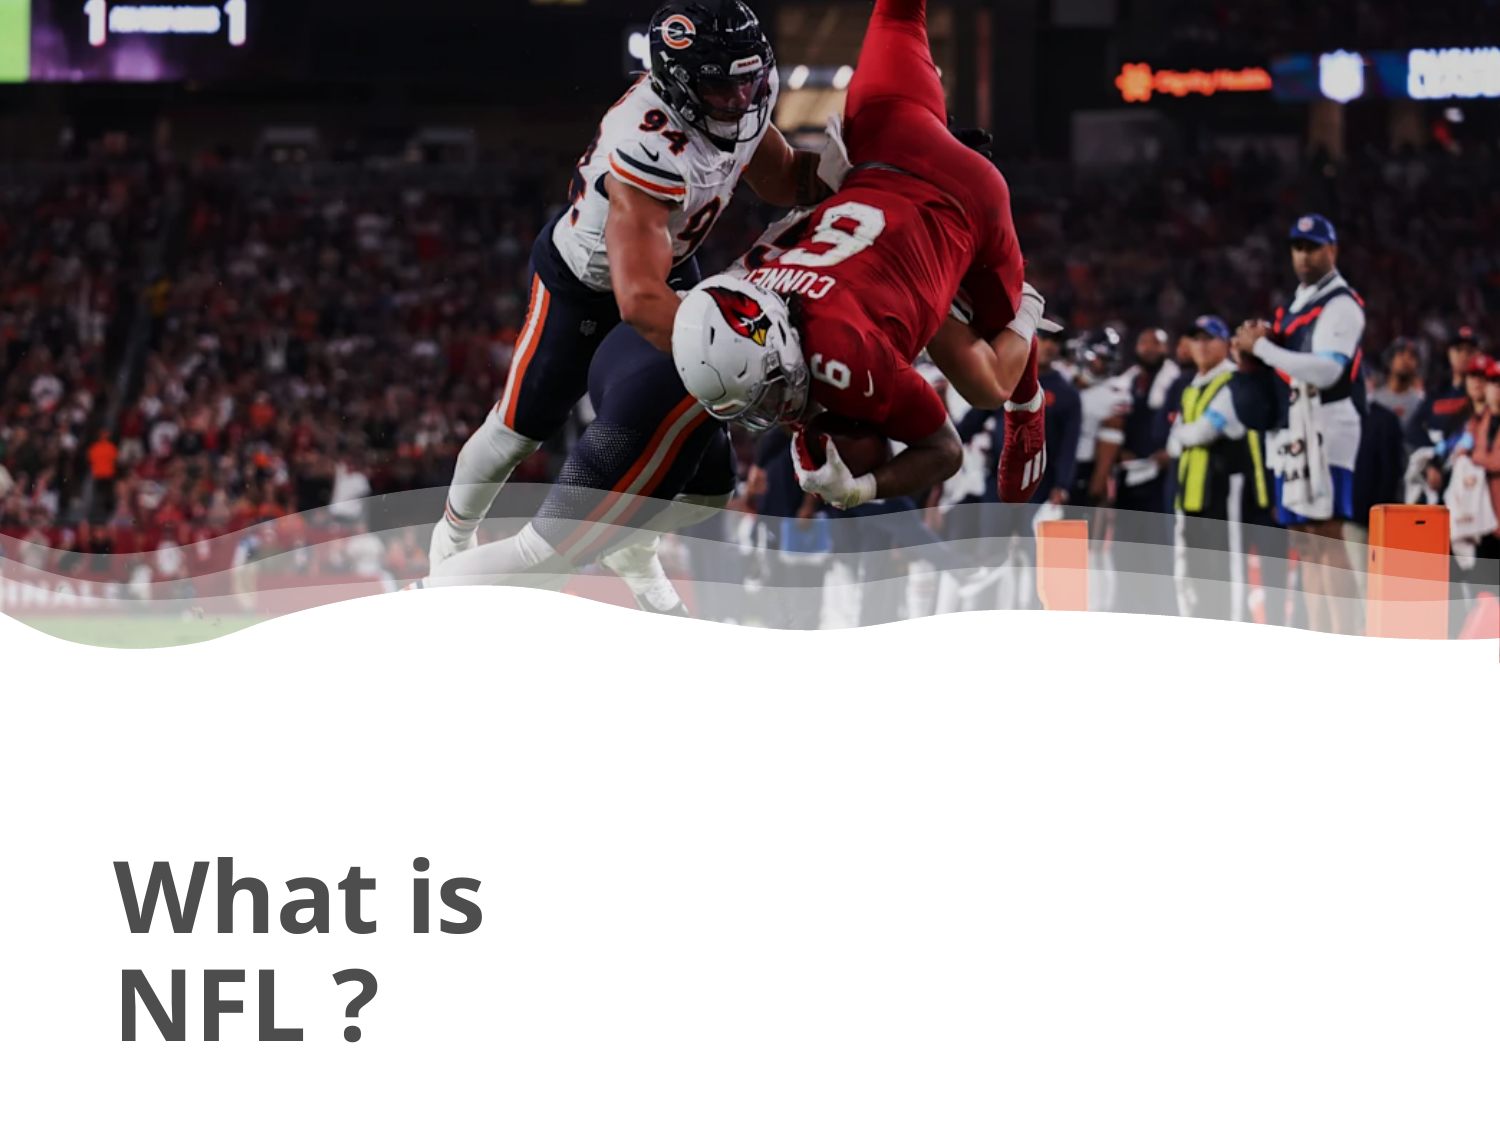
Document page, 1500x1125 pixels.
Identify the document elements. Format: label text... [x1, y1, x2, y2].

title What is NFL ? [98, 839, 750, 964]
text_box [0, 784, 1500, 1125]
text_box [0, 482, 1500, 784]
picture [0, 0, 1500, 482]
